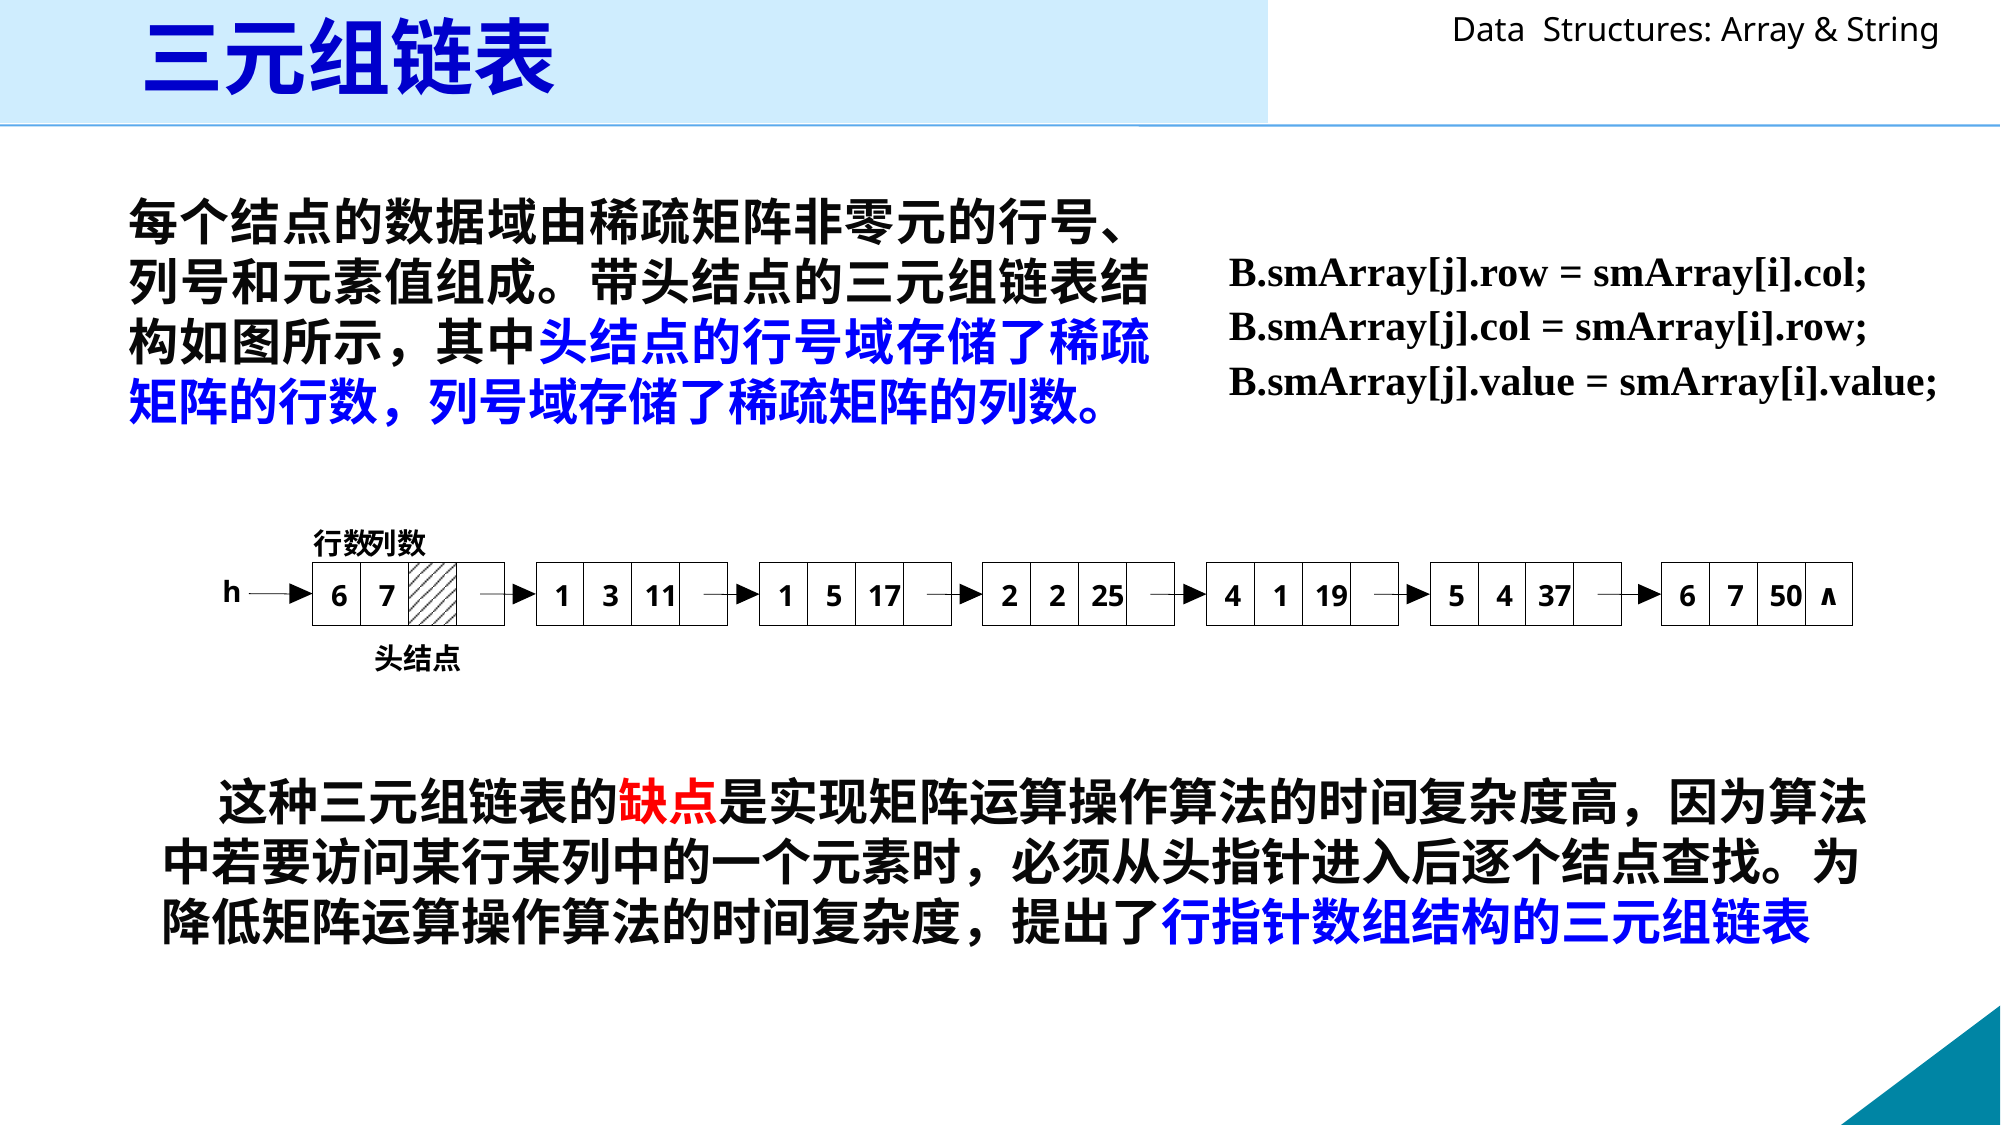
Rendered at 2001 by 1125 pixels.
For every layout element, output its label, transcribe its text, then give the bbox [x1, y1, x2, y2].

text_box B.smArray[j].row = smArray[i].col; B.smArray[j].col = smArray[i].row; B.smArray[j].value = smArray[i].value; [1214, 237, 1958, 411]
text_box 这种三元组链表的缺点是实现矩阵运算操作算法的时间复杂度高，因为算法中若要访问某行某列中的一个元素时，必须从头指针进入后逐个结点查找。为降低矩阵运算操作算法的时间复杂度，提出了行指针数组结构的三元组链表 [147, 763, 1908, 958]
title 三元组链表 [125, 0, 1223, 124]
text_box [220, 515, 1857, 681]
text_box 每个结点的数据域由稀疏矩阵非零元的行号、列号和元素值组成。带头结点的三元组链表结构如图所示，其中头结点的行号域存储了稀疏矩阵的行数，列号域存储了稀疏矩阵的列数。 [114, 182, 1166, 438]
